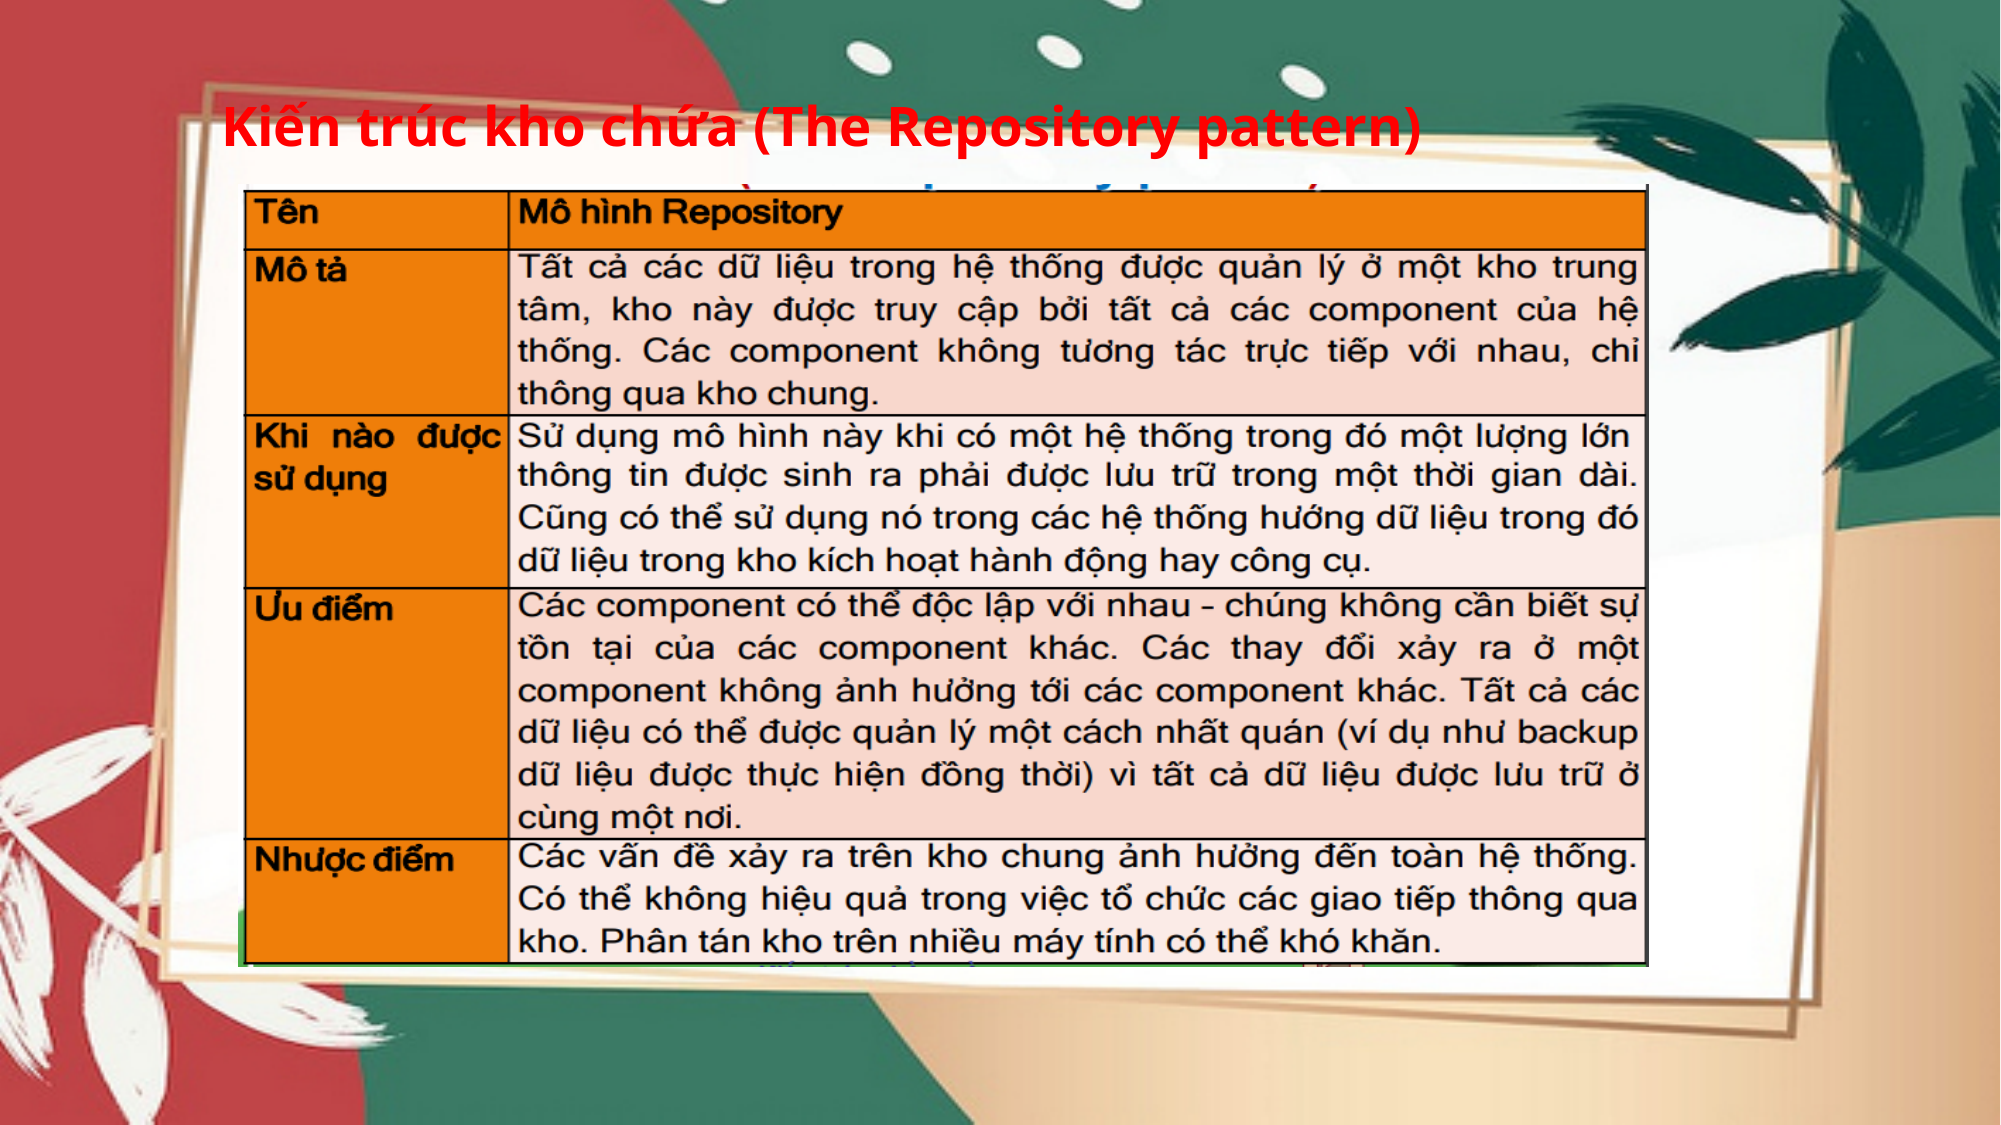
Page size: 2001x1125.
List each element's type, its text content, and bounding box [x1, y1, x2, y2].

picture [0, 0, 2001, 1125]
title Kiến trúc kho chứa (The Repository pattern) [206, 66, 1453, 165]
